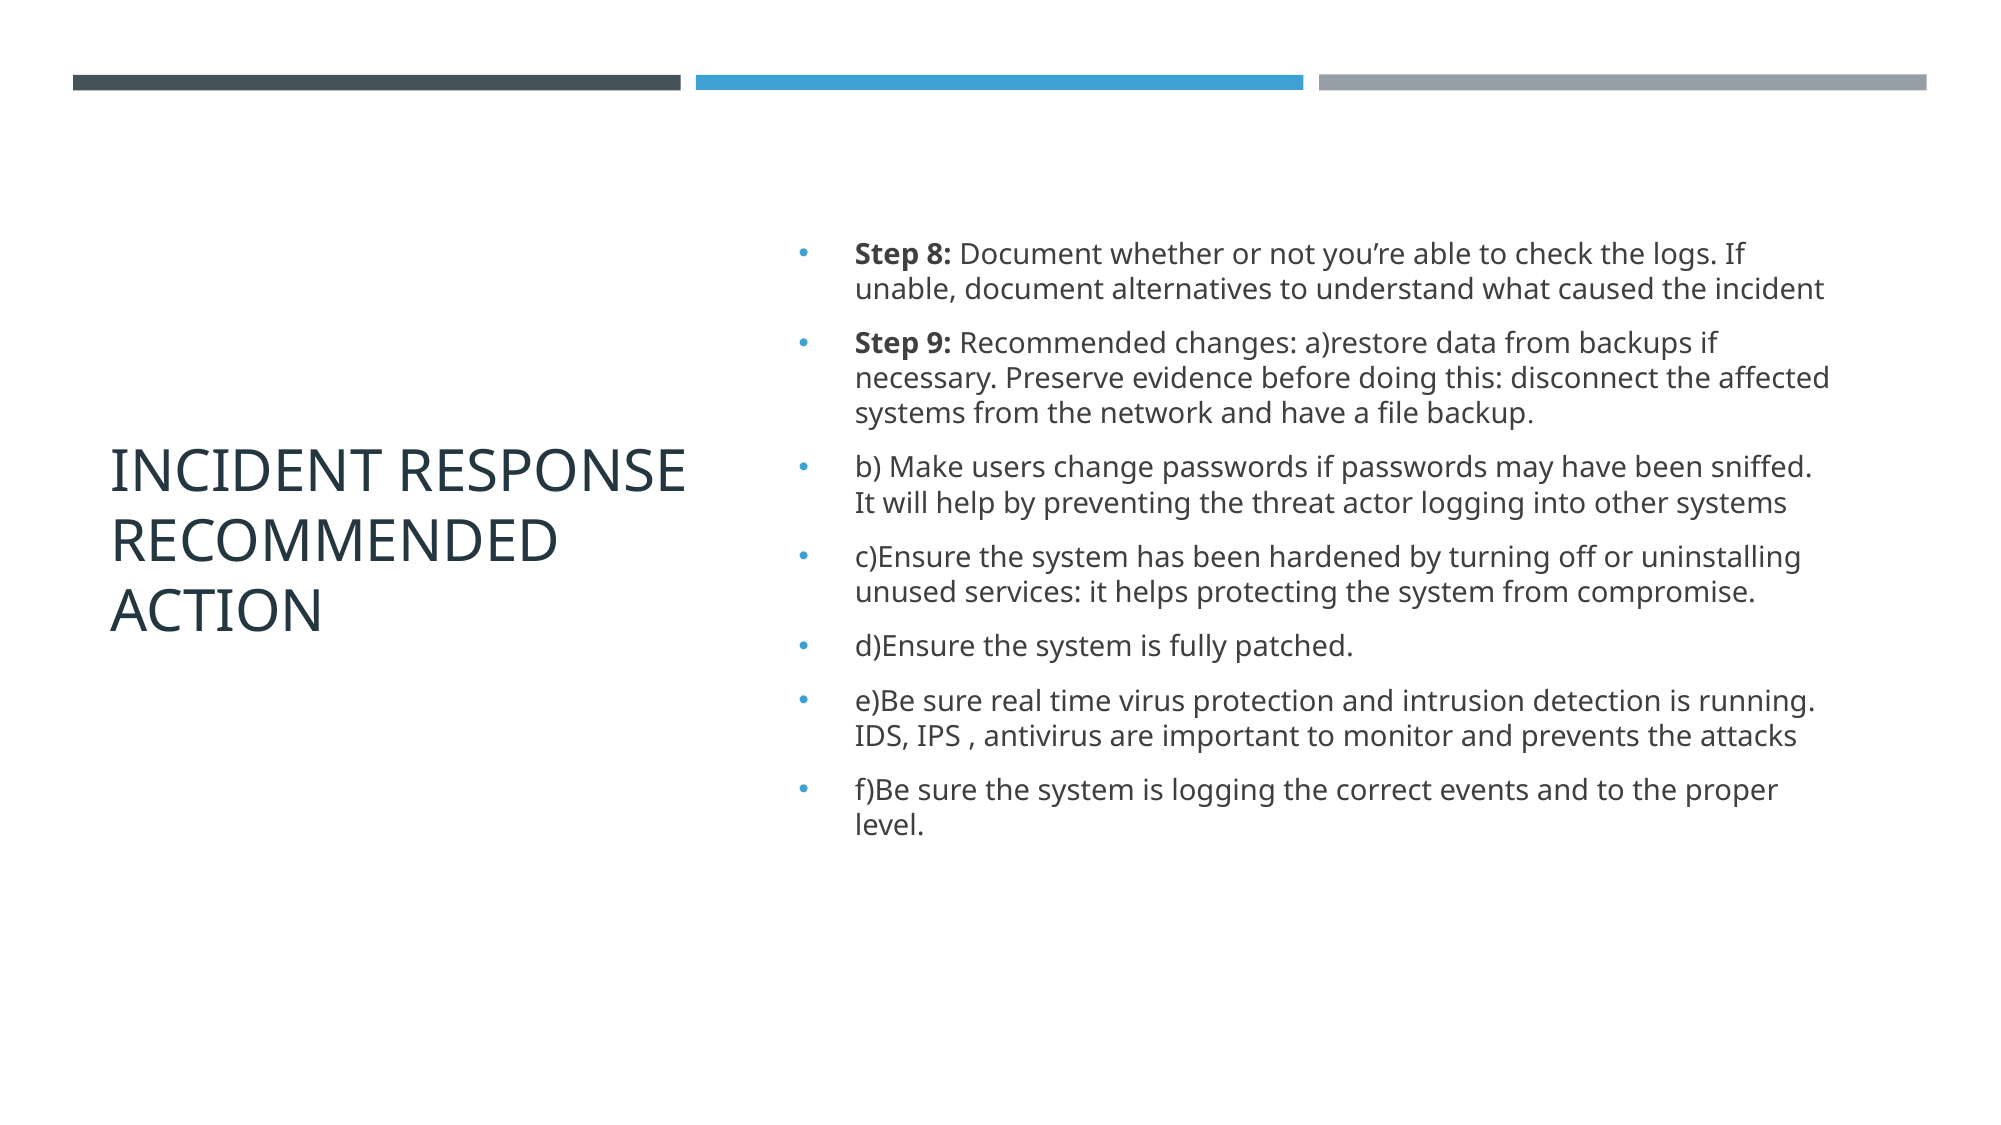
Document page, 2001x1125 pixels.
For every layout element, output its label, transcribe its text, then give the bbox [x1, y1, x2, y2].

list Step 8: Document whether or not you’re able to check the logs. If unable, document alternatives to understand what caused the incident Step 9: Recommended changes: a)restore data from backups if necessary. Preserve evidence before doing this: disconnect the affected systems from the network and have a file backup. b) Make users change passwords if passwords may have been sniffed. It will help by preventing the threat actor logging into other systems c)Ensure the system has been hardened by turning off or uninstalling unused services: it helps protecting the system from compromise. d)Ensure the system is fully patched. e)Be sure real time virus protection and intrusion detection is running. IDS, IPS , antivirus are important to monitor and prevents the attacks f)Be sure the system is logging the correct events and to the proper level. [783, 115, 1848, 962]
title INCIDENT RESPONSE RECOMMENDED ACTION [95, 115, 764, 962]
